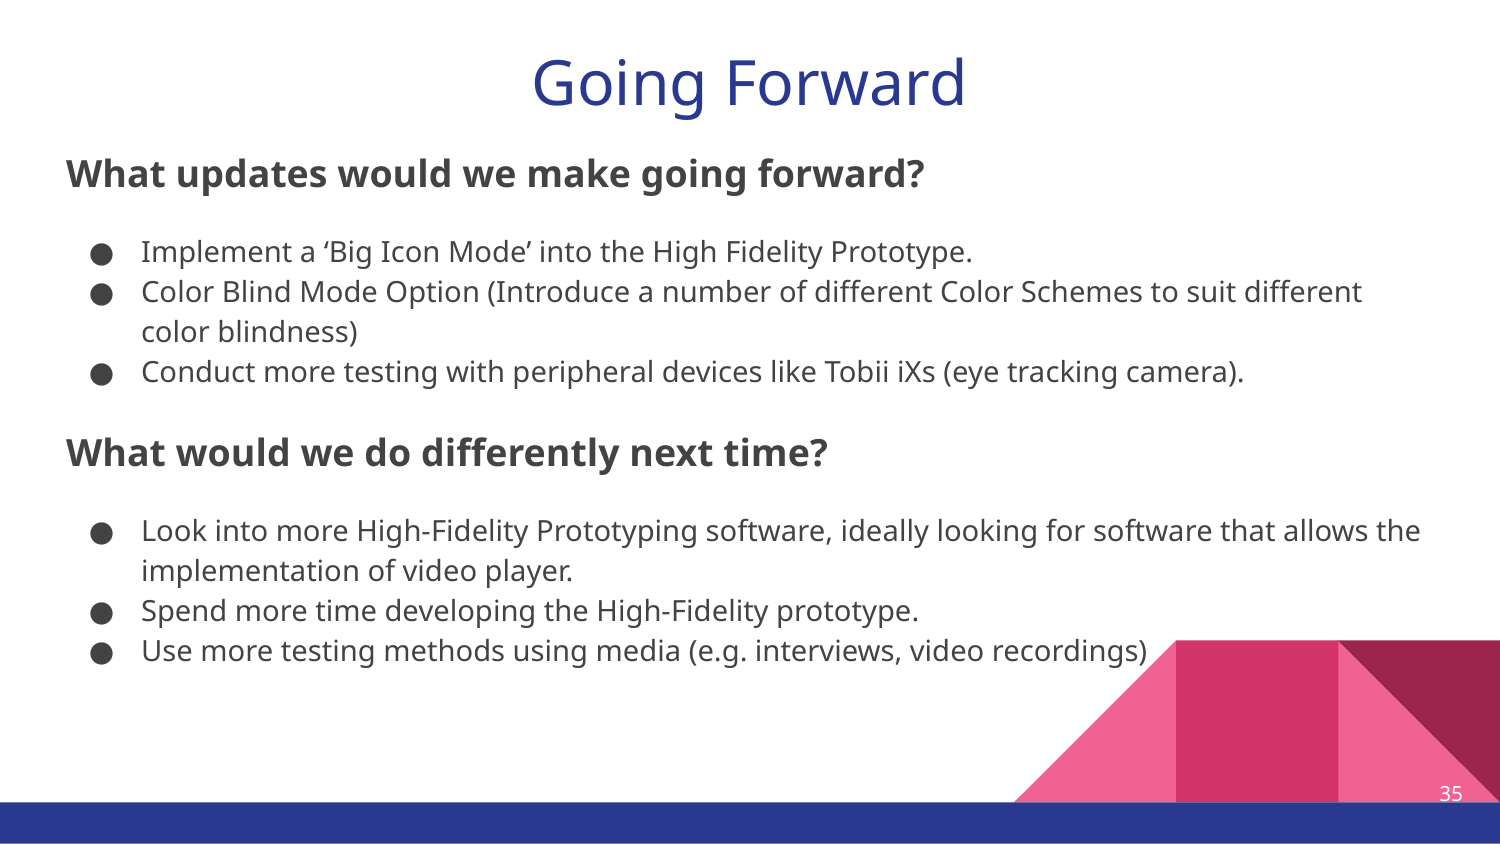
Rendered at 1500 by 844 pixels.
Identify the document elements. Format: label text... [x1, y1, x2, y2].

list What updates would we make going forward? Implement a ‘Big Icon Mode’ into the High Fidelity Prototype. Color Blind Mode Option (Introduce a number of different Color Schemes to suit different color blindness) Conduct more testing with peripheral devices like Tobii iXs (eye tracking camera). What would we do differently next time? Look into more High-Fidelity Prototyping software, ideally looking for software that allows the implementation of video player. Spend more time developing the High-Fidelity prototype. Use more testing methods using media (e.g. interviews, video recordings) [51, 128, 1449, 763]
title Going Forward [51, 28, 1449, 128]
slide_number ‹#› [1387, 762, 1478, 828]
